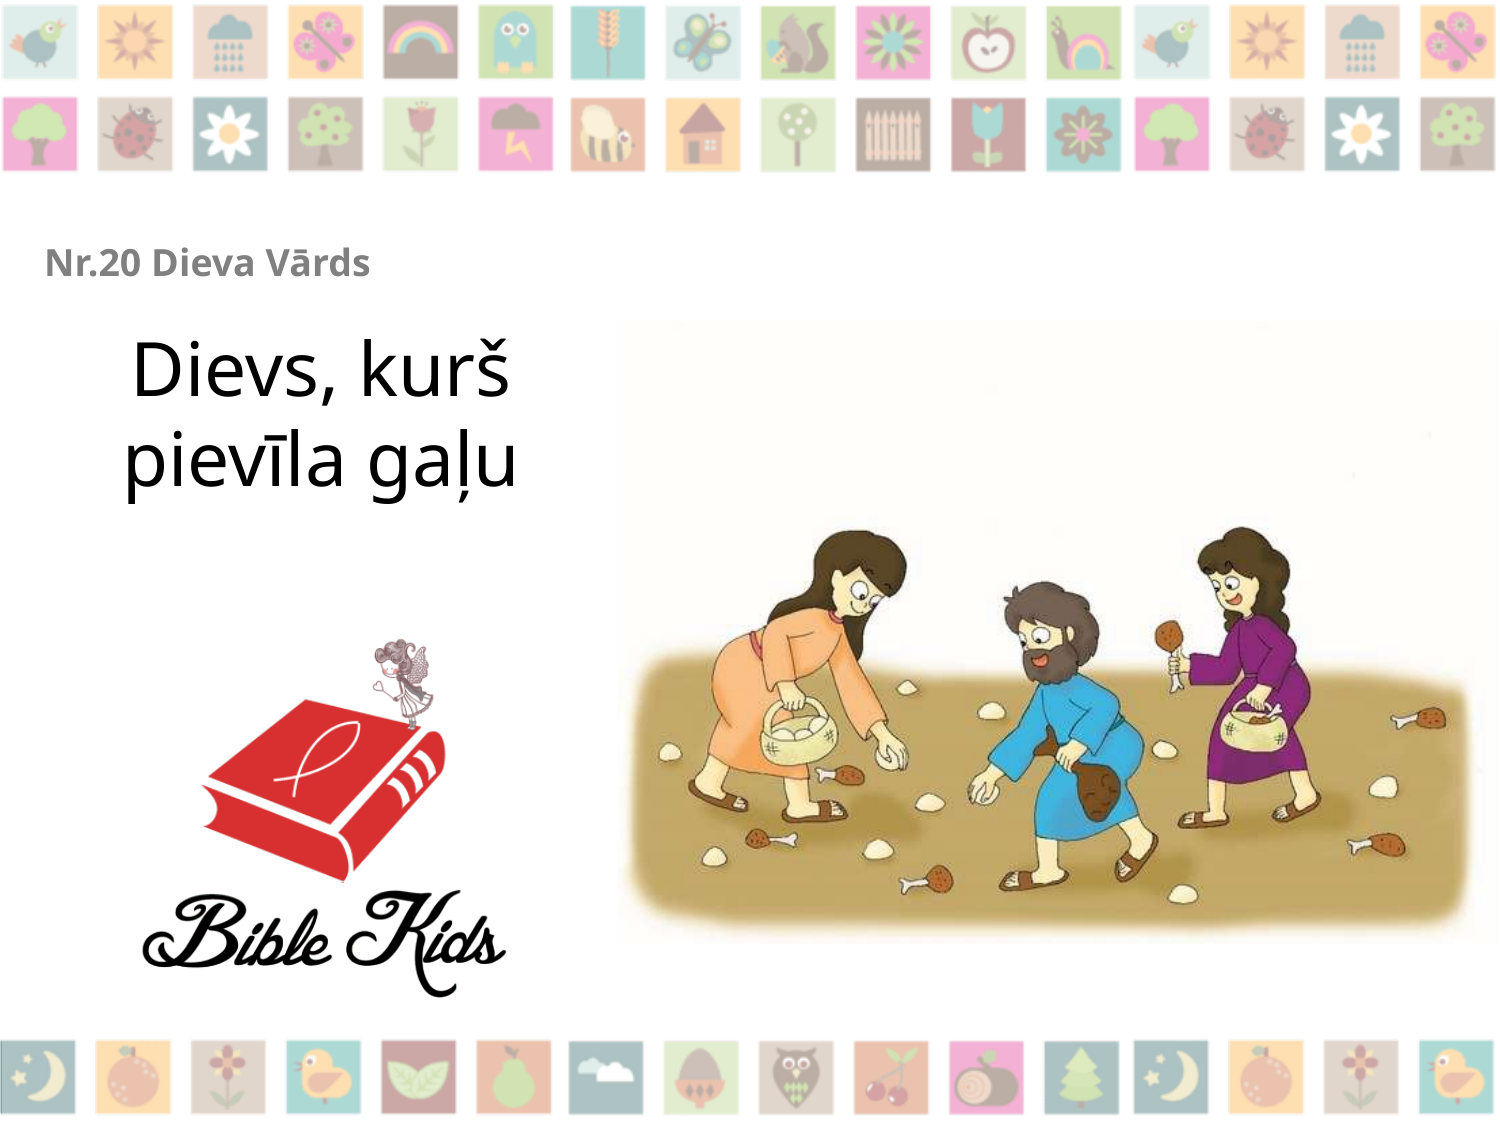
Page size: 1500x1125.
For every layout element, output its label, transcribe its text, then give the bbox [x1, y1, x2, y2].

text_box Dievs, kurš pievīla gaļu [0, 314, 644, 510]
text_box Nr.20 Dieva Vārds [29, 231, 514, 292]
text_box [0, 1028, 1500, 1118]
picture [117, 600, 544, 1027]
picture [618, 321, 1500, 945]
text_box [0, 3, 1500, 181]
